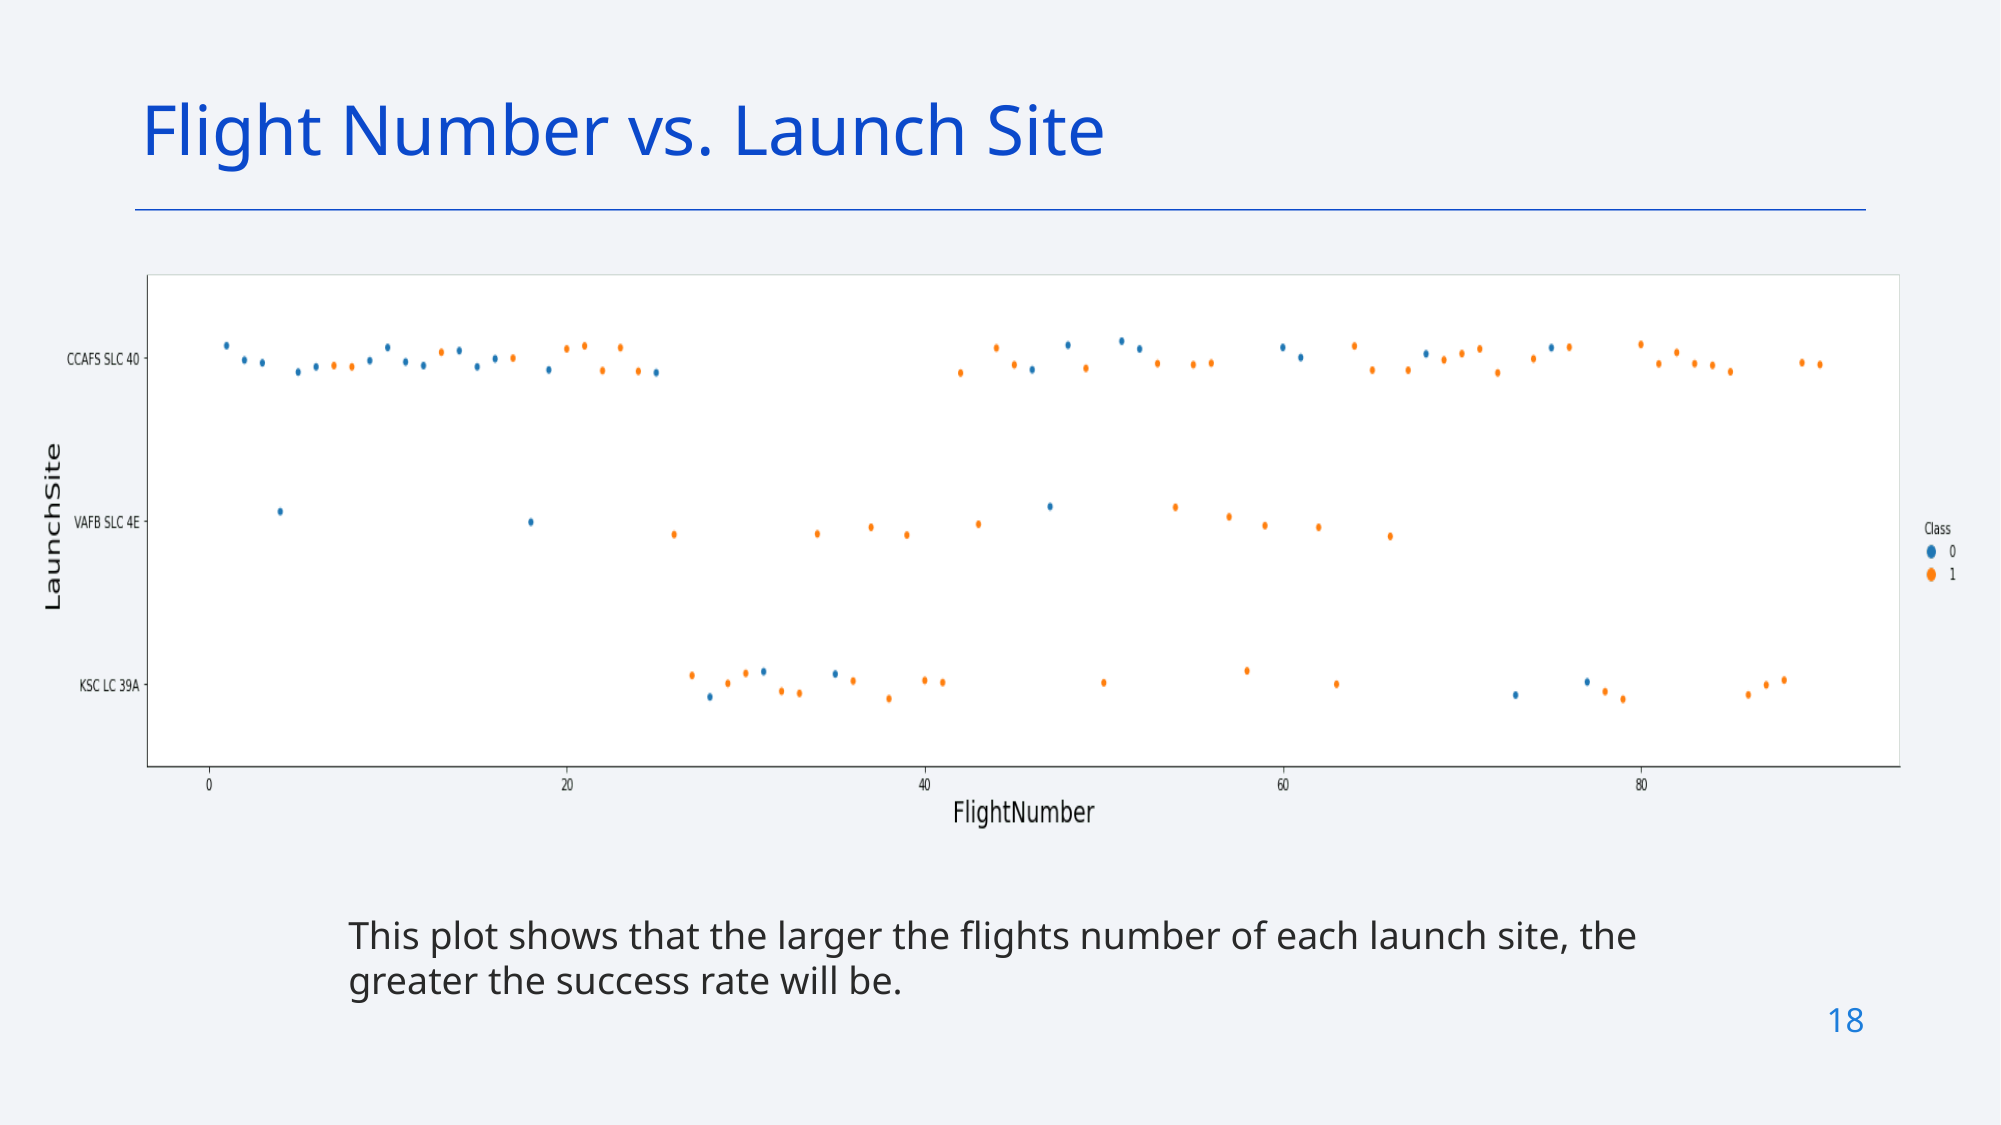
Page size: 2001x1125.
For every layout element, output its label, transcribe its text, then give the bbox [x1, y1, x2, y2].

text_box Flight Number vs. Launch Site [126, 88, 1852, 179]
picture [0, 0, 2001, 1125]
slide_number 18 [1429, 988, 1880, 1055]
text_box This plot shows that the larger the flights number of each launch site, the greater the success rate will be. [333, 904, 1667, 1010]
